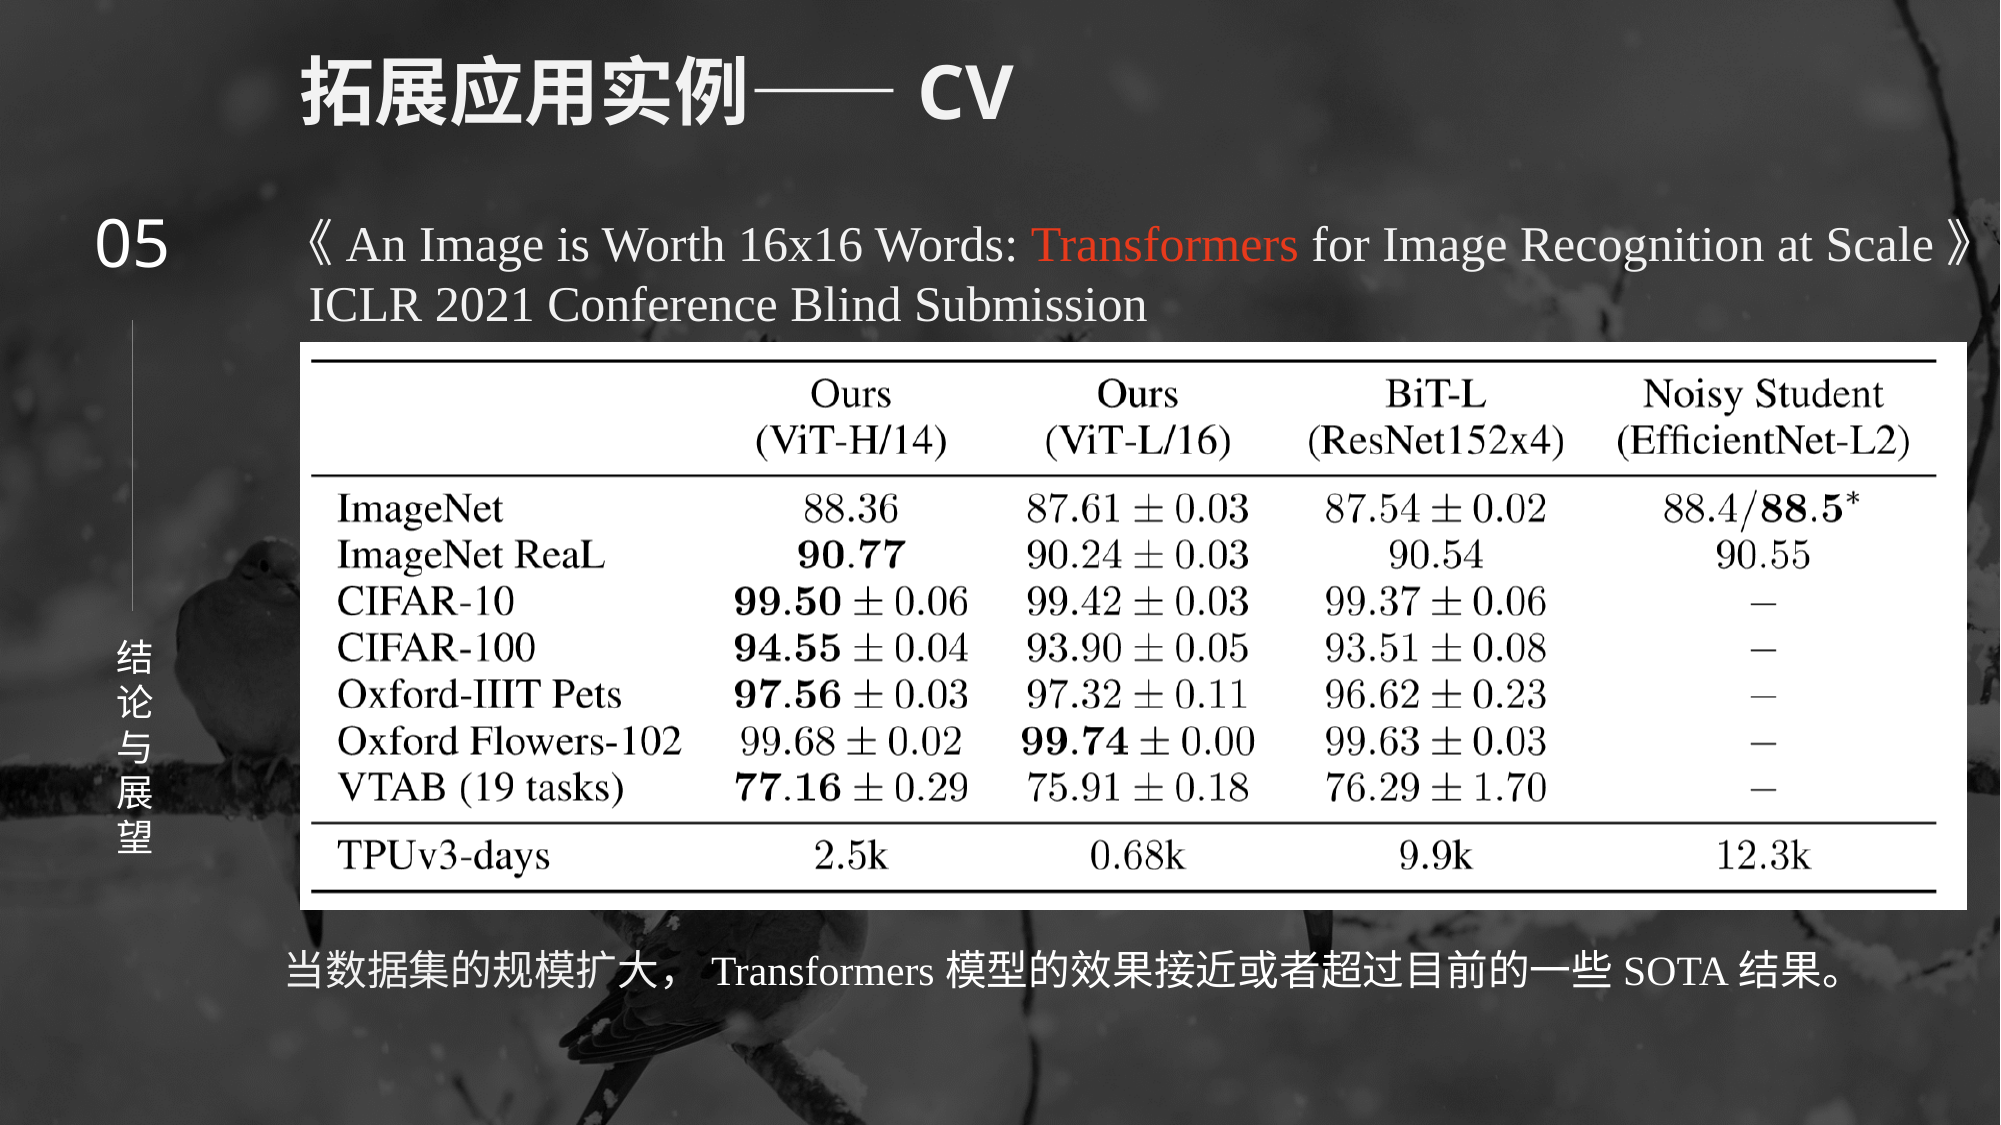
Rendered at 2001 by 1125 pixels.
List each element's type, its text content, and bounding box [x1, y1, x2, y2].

text_box 结论与展望 [101, 626, 164, 867]
text_box 拓展应用实例——CV [285, 36, 1030, 142]
text_box 05 [79, 193, 186, 289]
picture [0, 0, 2000, 1125]
text_box 当数据集的规模扩大，Transformers模型的效果接近或者超过目前的一些SOTA结果。 [268, 936, 1880, 1002]
text_box 《An Image is Worth 16x16 Words: Transformers for Image Recognition at Scale》 ICLR 2021 Conference Blind Submission [269, 203, 2000, 339]
